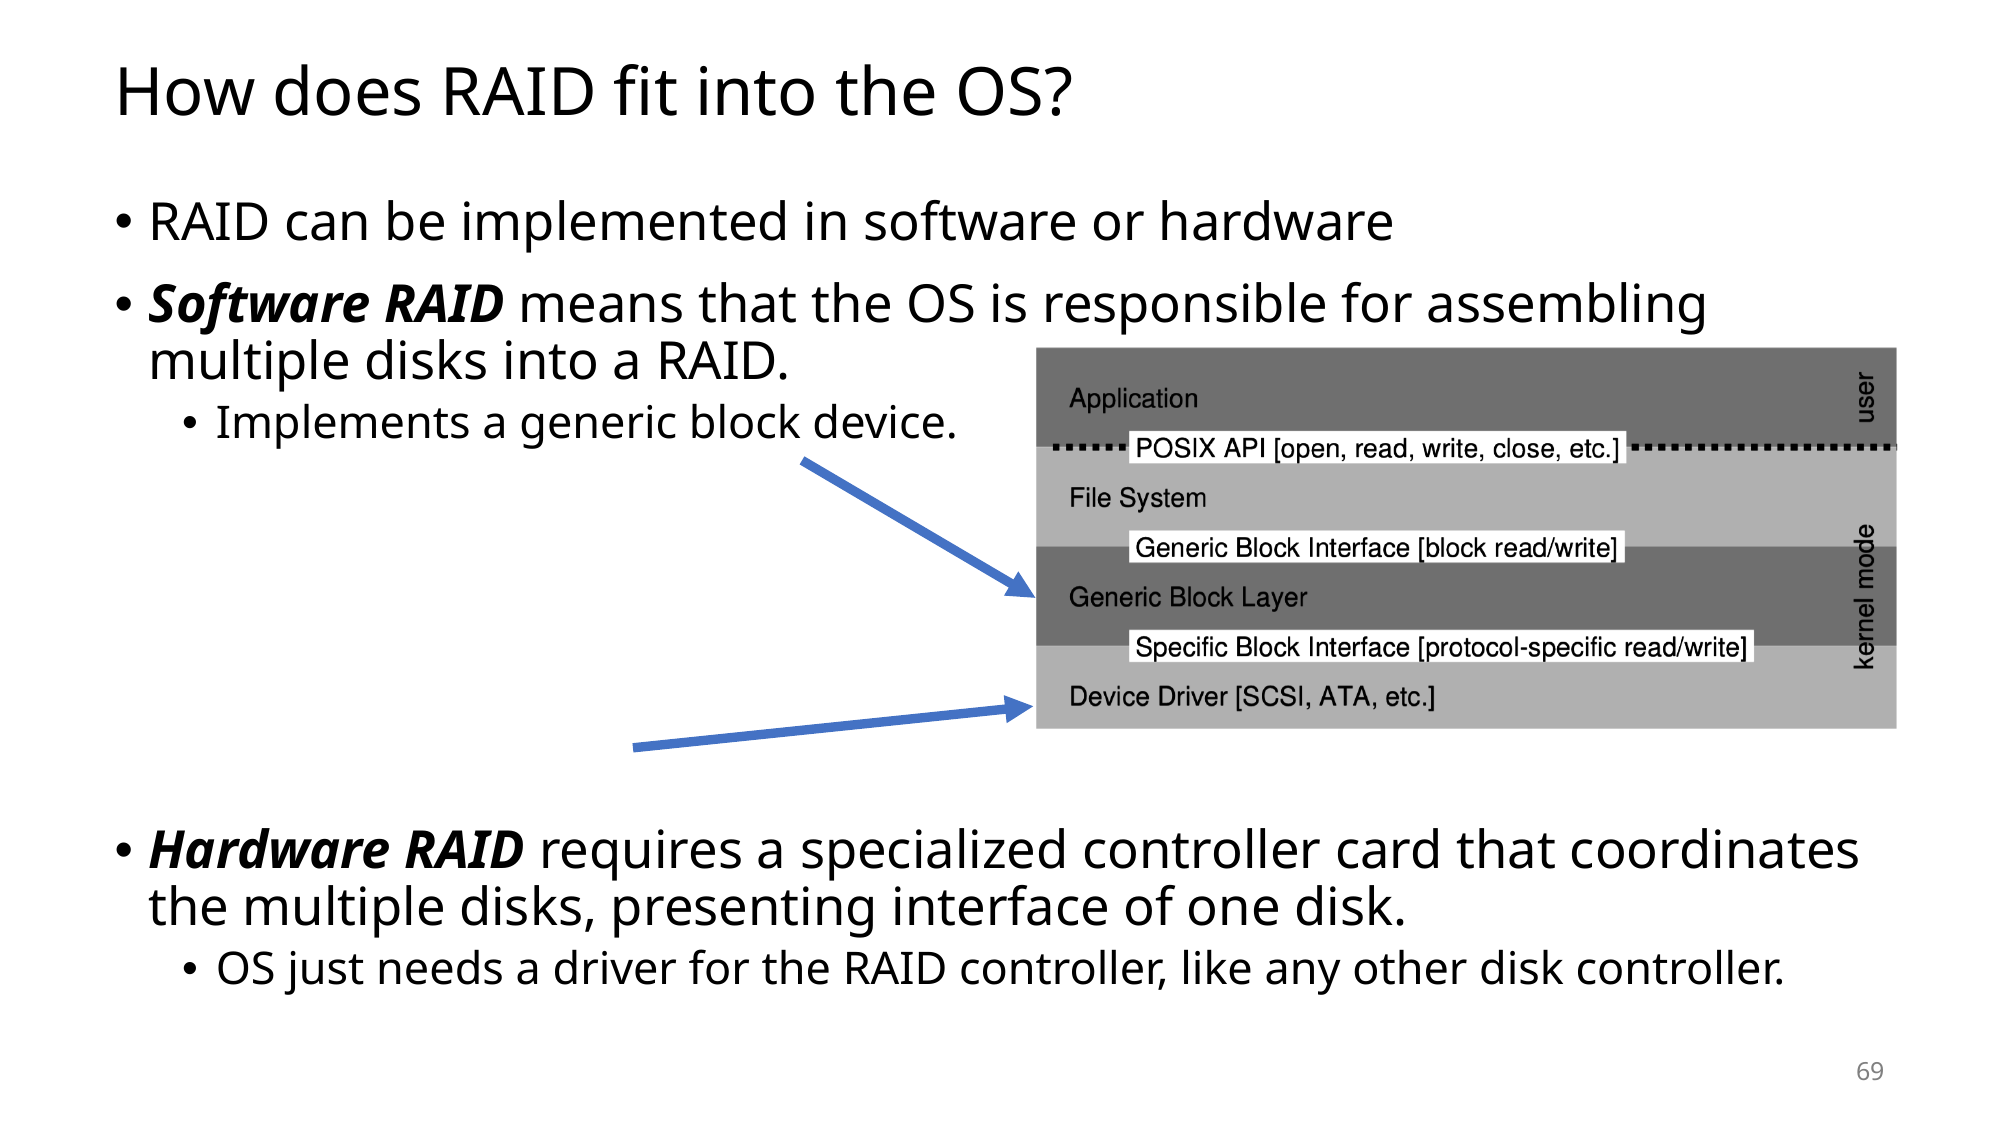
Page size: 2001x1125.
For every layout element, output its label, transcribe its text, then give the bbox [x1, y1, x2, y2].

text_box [802, 460, 1036, 598]
title How does RAID fit into the OS? [99, 37, 1900, 150]
list RAID can be implemented in software or hardware Software RAID means that the OS is responsible for assembling multiple disks into a RAID. Implements a generic block device. Hardware RAID requires a specialized controller card that coordinates the multiple disks, presenting interface of one disk. OS just needs a driver for the RAID controller, like any other disk controller. [99, 187, 1900, 1013]
slide_number 69 [1749, 1042, 1900, 1103]
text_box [632, 706, 1034, 748]
picture [1033, 343, 1900, 734]
